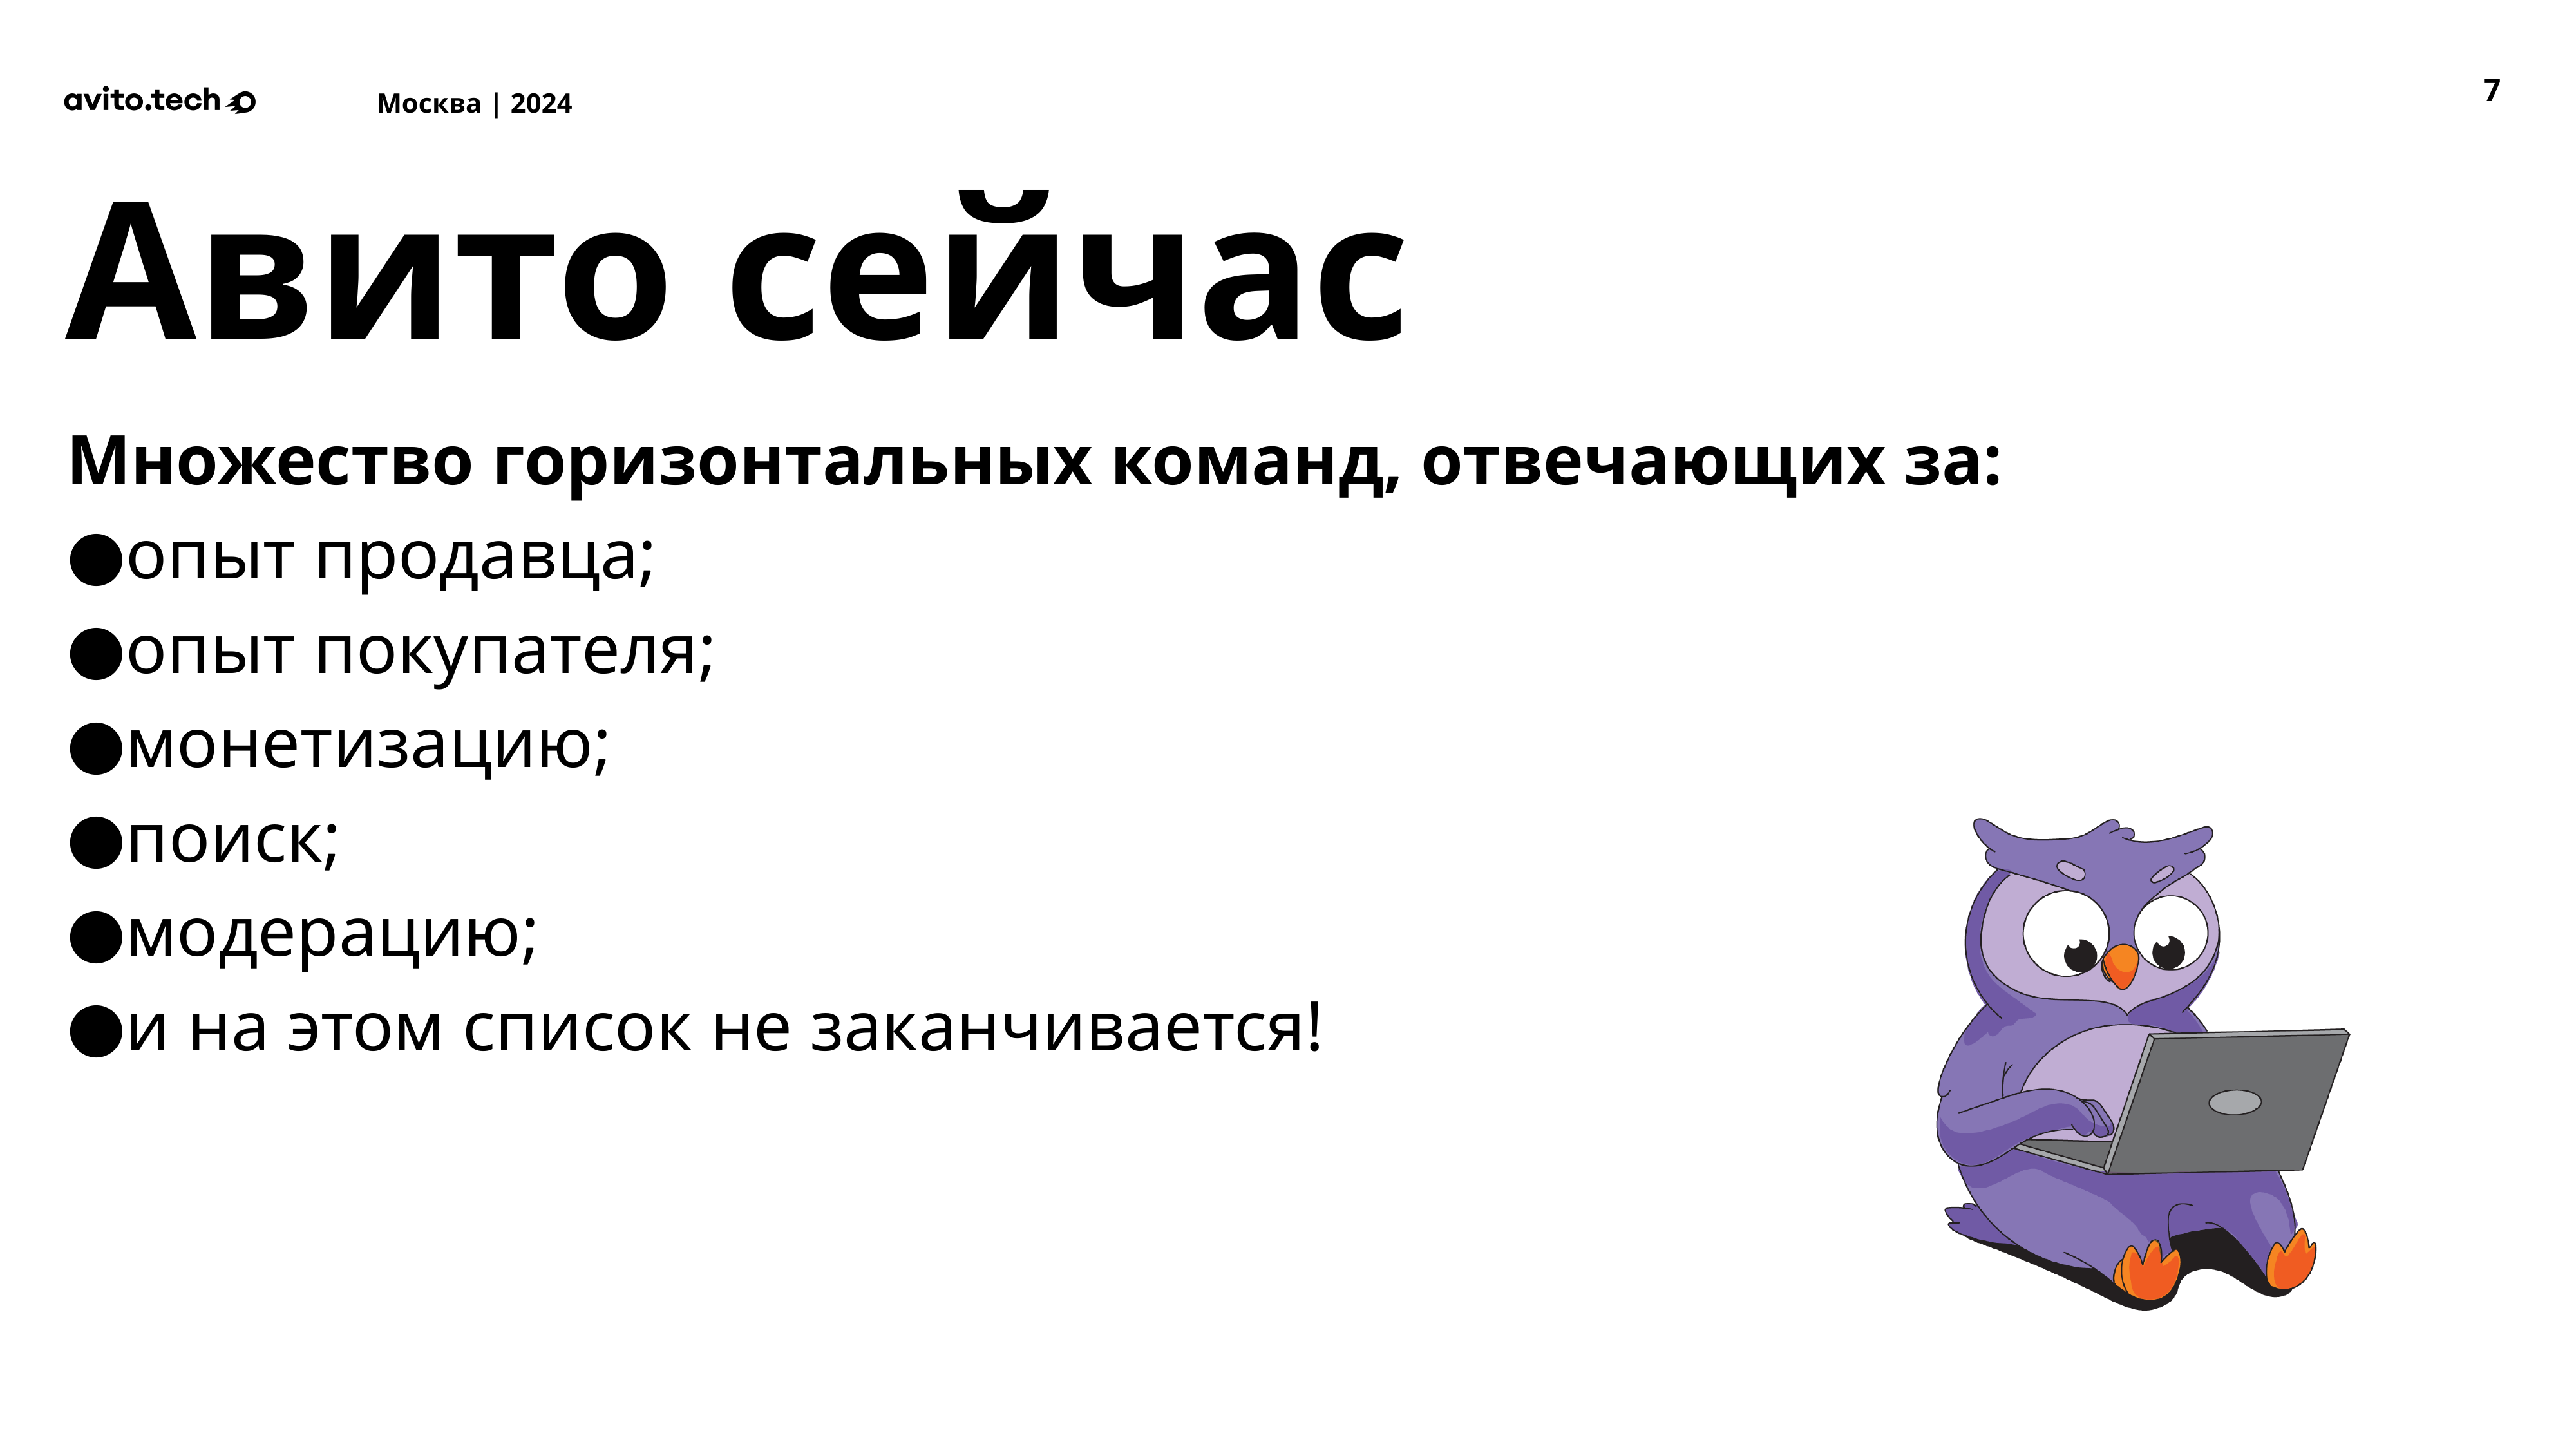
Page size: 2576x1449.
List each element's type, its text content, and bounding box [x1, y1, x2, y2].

picture [1850, 773, 2419, 1342]
slide_number ‹#› [2418, 0, 2507, 118]
list Авито сейчас [60, 169, 1880, 335]
list Множество горизонтальных команд, отвечающих за: опыт продавца; опыт покупателя; монетизацию; поиск; модерацию; и на этом список не заканчивается! [61, 399, 2085, 1157]
picture [61, 84, 258, 118]
